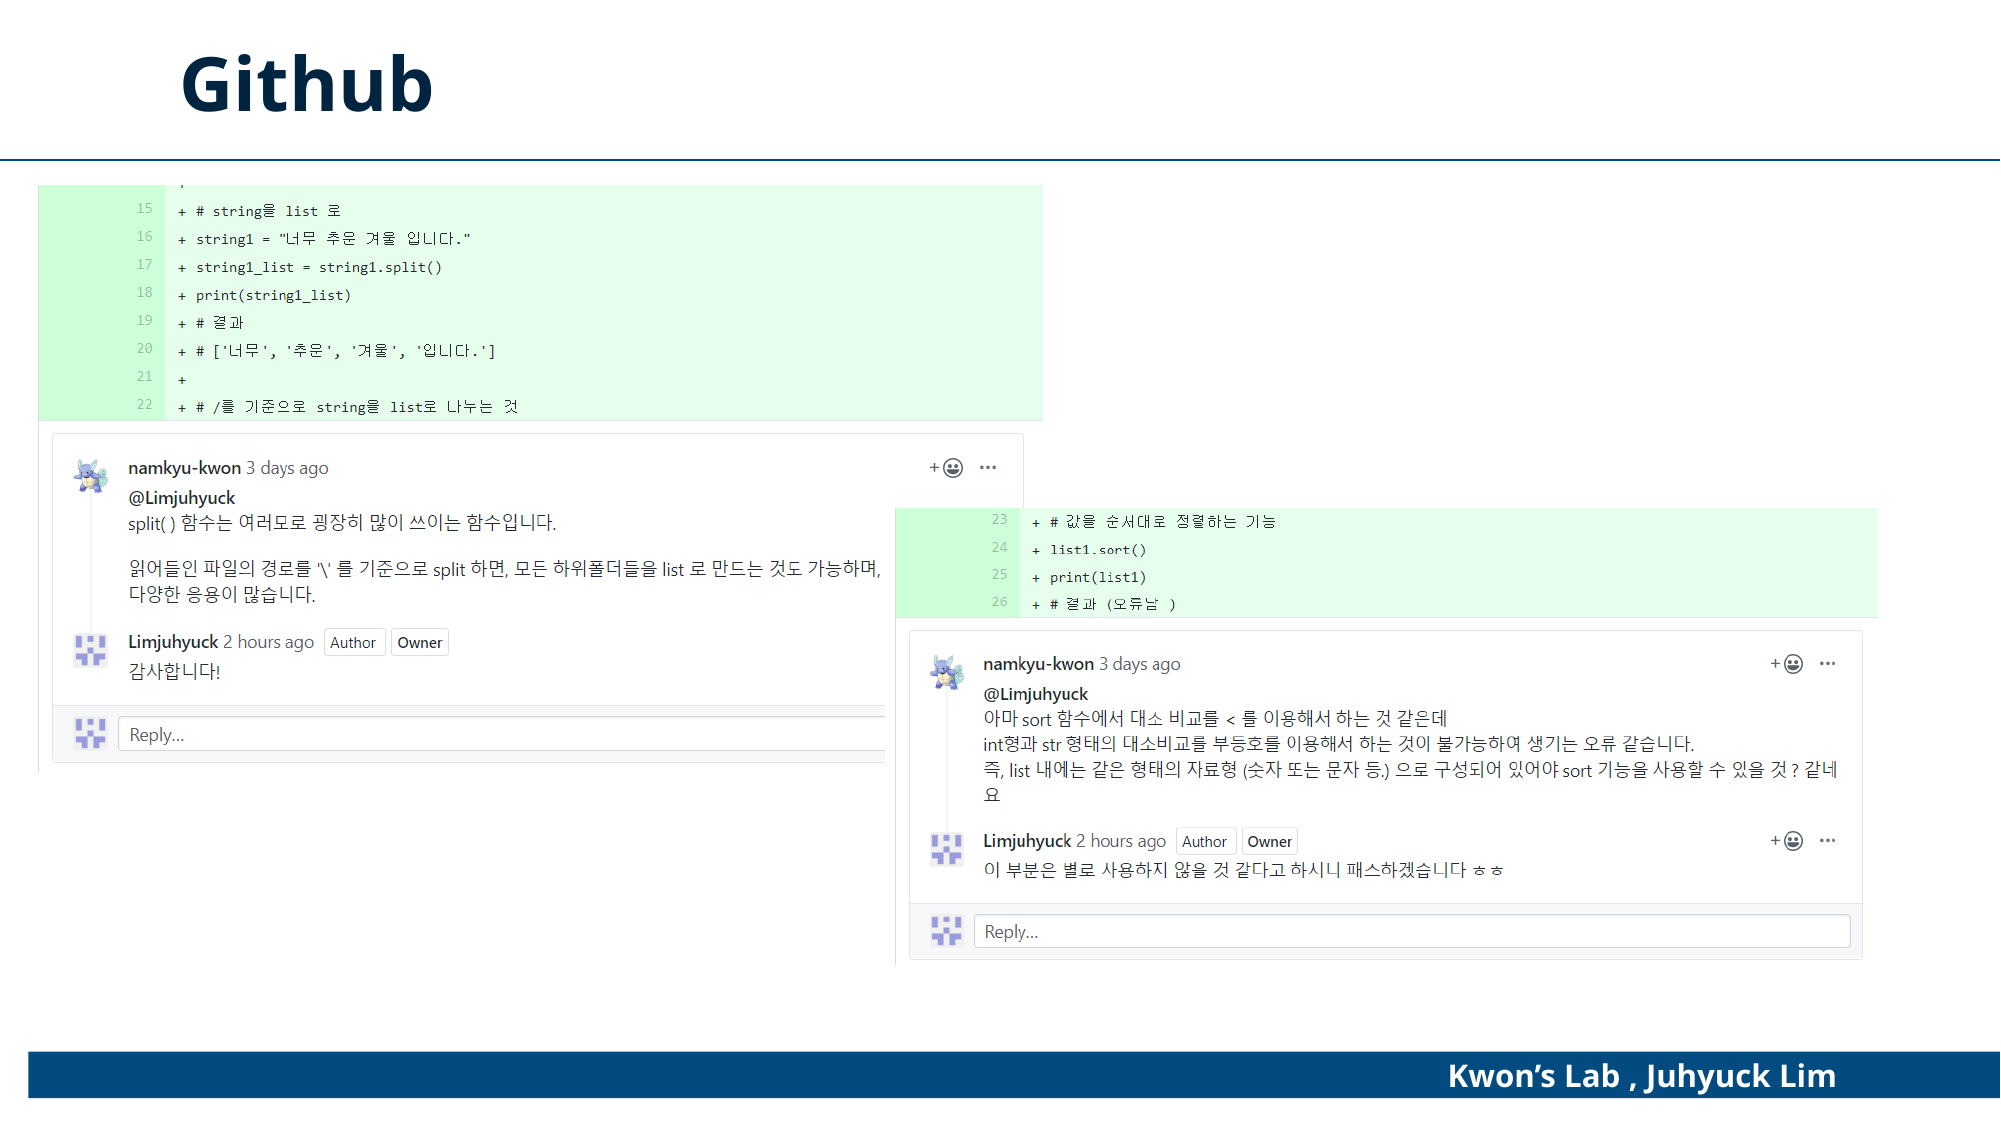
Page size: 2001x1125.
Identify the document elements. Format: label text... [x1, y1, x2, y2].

text_box [1931, 1053, 2000, 1097]
text_box Github [164, 28, 783, 134]
picture [33, 185, 1878, 965]
text_box Kwon’s Lab , Juhyuck Lim [1354, 1048, 1931, 1101]
